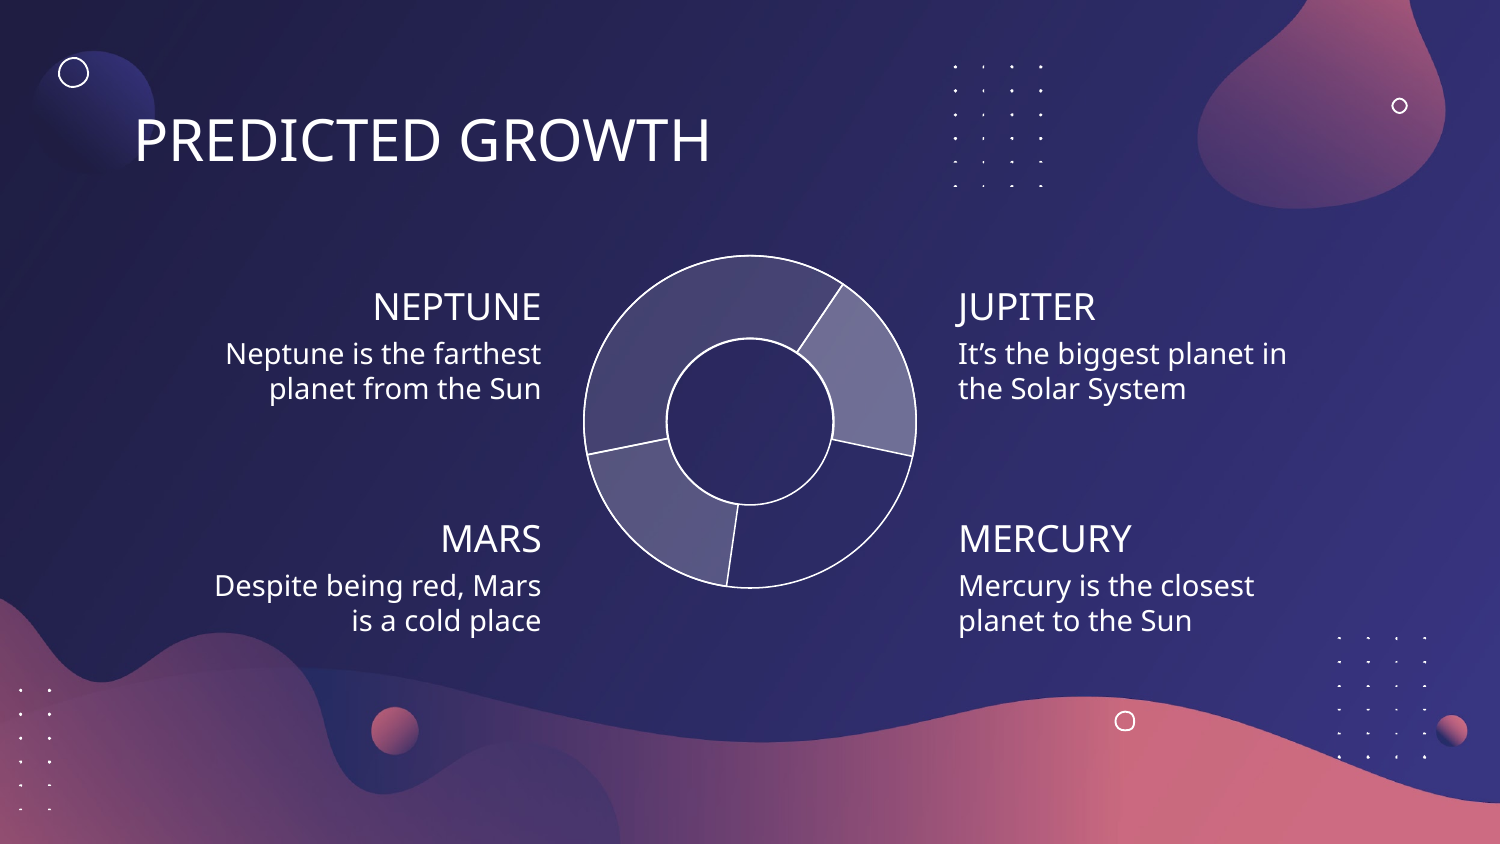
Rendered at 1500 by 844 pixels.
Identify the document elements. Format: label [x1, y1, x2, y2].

text_box [57, 56, 1408, 731]
picture [0, 0, 1500, 844]
text_box [1337, 636, 1427, 759]
text_box [0, 688, 52, 811]
